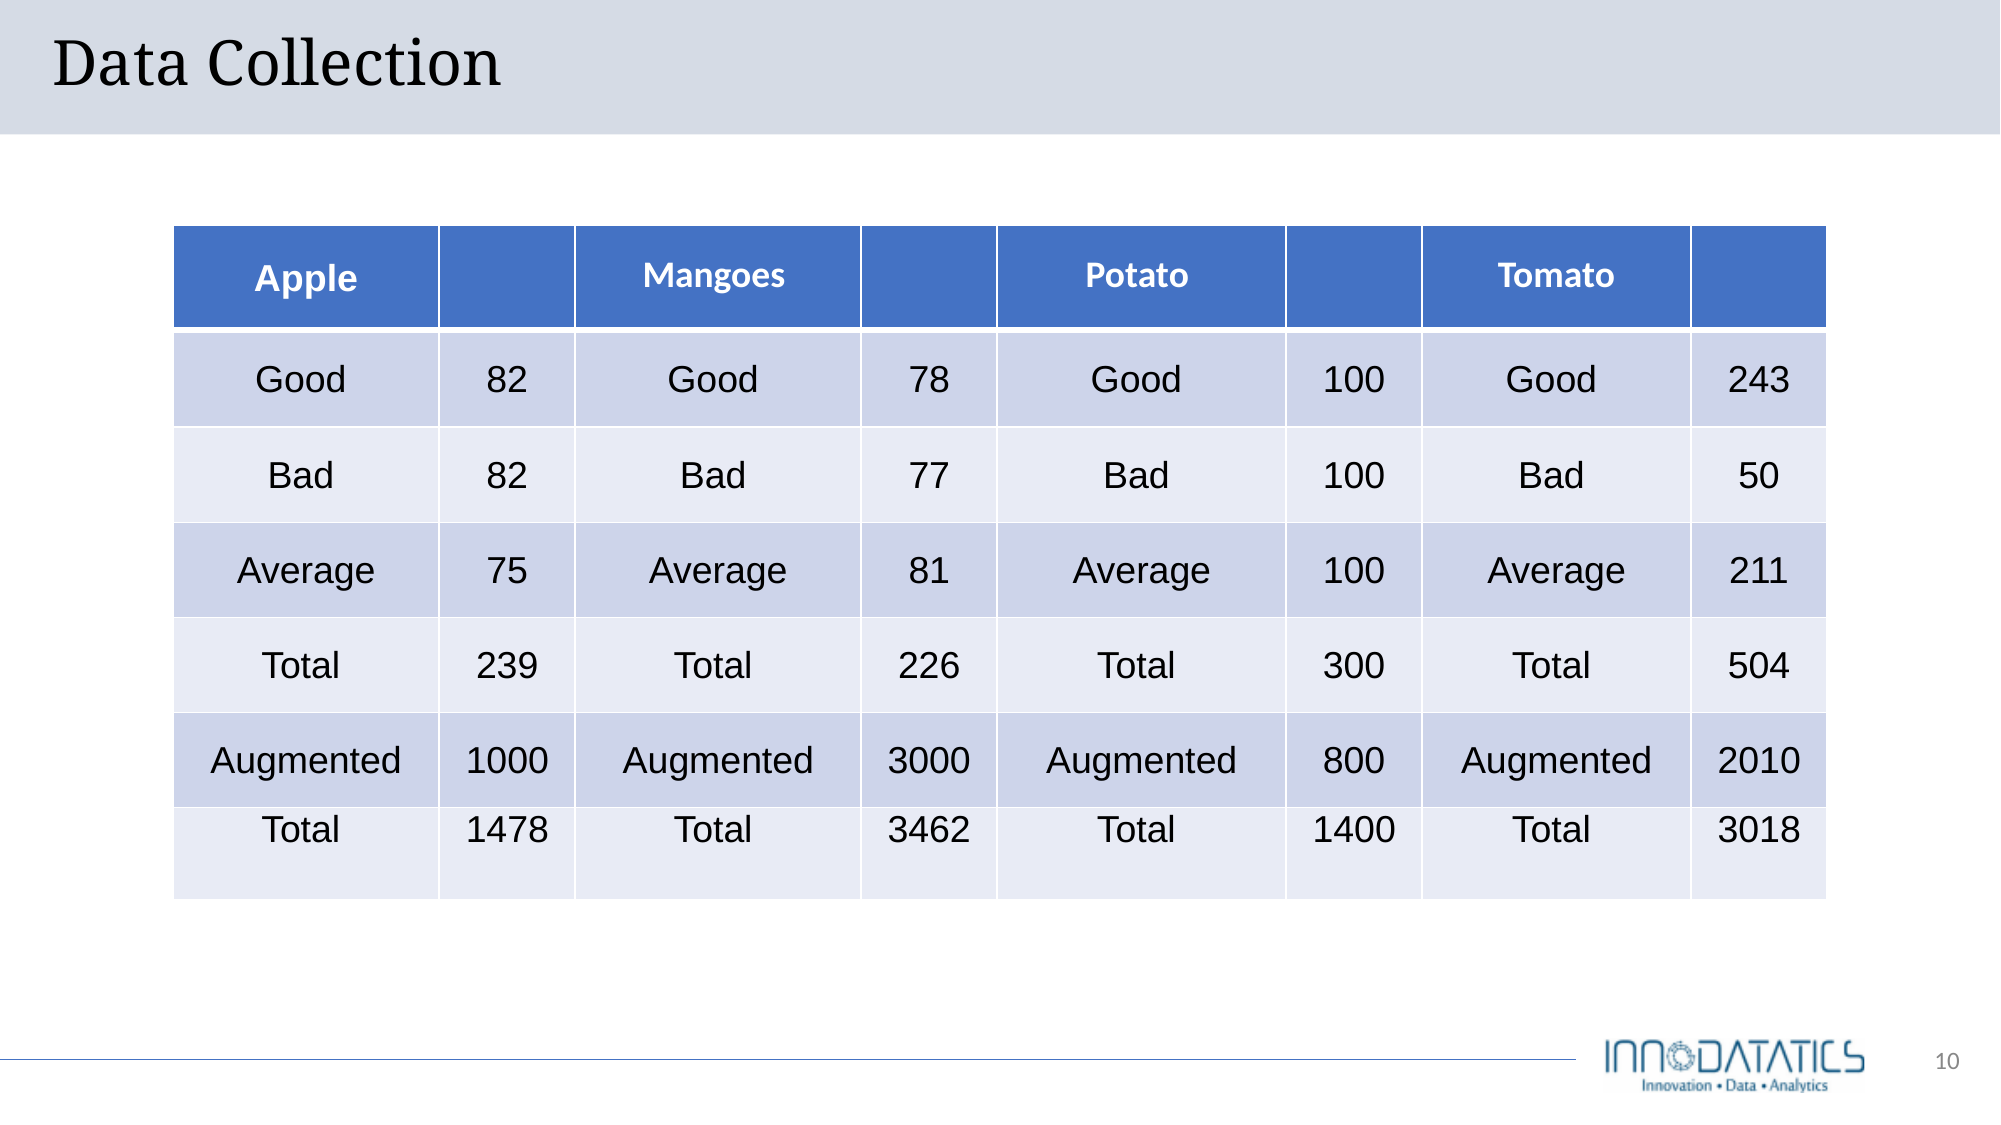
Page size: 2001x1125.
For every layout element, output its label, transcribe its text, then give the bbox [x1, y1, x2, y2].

table_cell Augmented [1423, 713, 1690, 807]
table_cell 75 [440, 523, 574, 617]
table_cell Augmented [998, 713, 1285, 807]
table_cell 77 [862, 428, 996, 522]
table_cell 243 [1692, 333, 1826, 426]
table_cell Bad [174, 428, 438, 522]
slide_number ‹#› [1909, 1029, 1975, 1089]
table_cell 82 [440, 333, 574, 426]
table_cell 3462 [862, 808, 996, 899]
table_header [440, 226, 574, 327]
table_cell 504 [1692, 618, 1826, 712]
table_header Tomato [1423, 226, 1690, 327]
table_cell Total [998, 618, 1285, 712]
table_cell Bad [576, 428, 860, 522]
table_cell 100 [1287, 523, 1421, 617]
table_header [862, 226, 996, 327]
table_header [1287, 226, 1421, 327]
table_cell 211 [1692, 523, 1826, 617]
table_cell Good [998, 333, 1285, 426]
table_cell Average [1423, 523, 1690, 617]
table_cell Augmented [576, 713, 860, 807]
table_cell 2010 [1692, 713, 1826, 807]
table_header Potato [998, 226, 1285, 327]
table_cell 800 [1287, 713, 1421, 807]
table_cell Good [1423, 333, 1690, 426]
table_cell Total [174, 808, 438, 899]
table_cell Bad [998, 428, 1285, 522]
table_cell Average [998, 523, 1285, 617]
table_cell 82 [440, 428, 574, 522]
table_cell 3018 [1692, 808, 1826, 899]
table_cell 81 [862, 523, 996, 617]
picture [1603, 1038, 1865, 1093]
table_cell Total [174, 618, 438, 712]
table_cell 239 [440, 618, 574, 712]
table_cell Total [1423, 618, 1690, 712]
table_header Apple [174, 226, 438, 327]
table_cell 226 [862, 618, 996, 712]
table_cell 100 [1287, 333, 1421, 426]
table_cell Total [1423, 808, 1690, 899]
table_cell 3000 [862, 713, 996, 807]
table_cell 1000 [440, 713, 574, 807]
table_cell 1400 [1287, 808, 1421, 899]
table_header Mangoes [576, 226, 860, 327]
table_cell Total [576, 808, 860, 899]
table_cell 50 [1692, 428, 1826, 522]
table_cell 100 [1287, 428, 1421, 522]
table_header [1692, 226, 1826, 327]
table_cell Good [174, 333, 438, 426]
table_cell Total [998, 808, 1285, 899]
table_cell Average [576, 523, 860, 617]
table_cell 1478 [440, 808, 574, 899]
title Data Collection [37, 0, 1763, 167]
table_cell Average [174, 523, 438, 617]
table_cell 300 [1287, 618, 1421, 712]
table_cell Total [576, 618, 860, 712]
table_cell Bad [1423, 428, 1690, 522]
table_cell Good [576, 333, 860, 426]
table_cell Augmented [174, 713, 438, 807]
table_cell 78 [862, 333, 996, 426]
